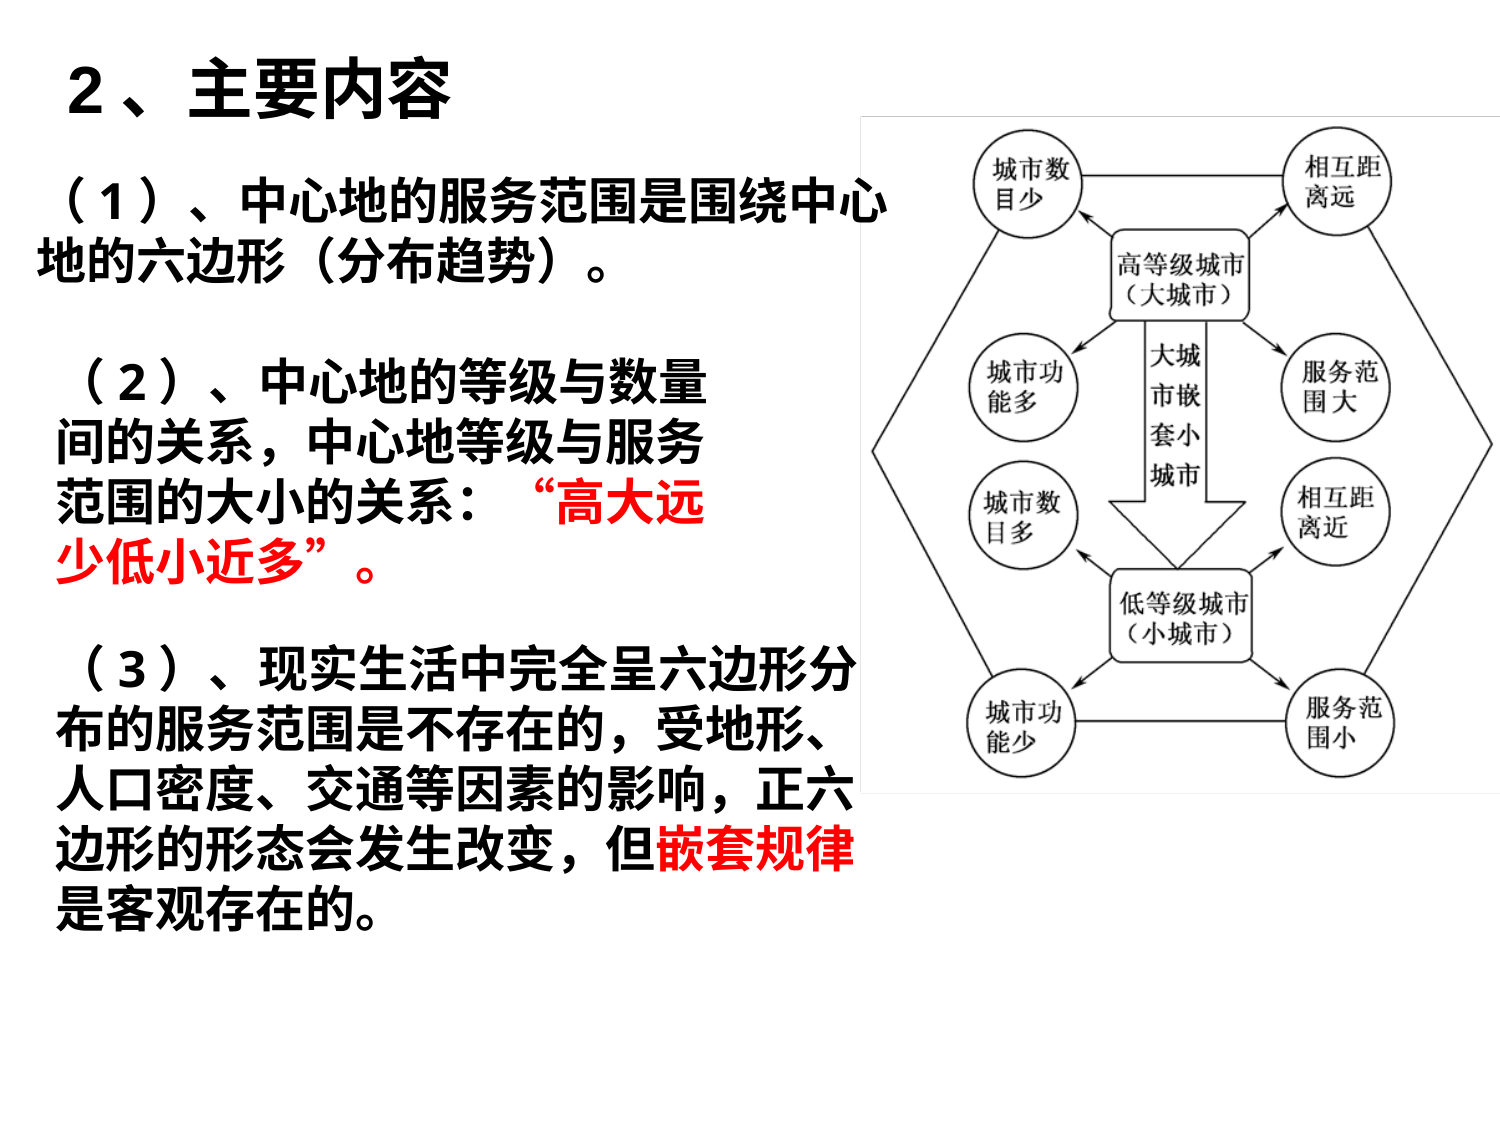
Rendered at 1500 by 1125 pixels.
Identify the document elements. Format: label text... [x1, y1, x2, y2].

text_box （3）、现实生活中完全呈六边形分布的服务范围是不存在的，受地形、人口密度、交通等因素的影响，正六边形的形态会发生改变，但嵌套规律是客观存在的。 [41, 630, 880, 945]
text_box 2、主要内容 [52, 39, 714, 135]
text_box （1）、中心地的服务范围是围绕中心地的六边形（分布趋势）。 [21, 162, 826, 298]
picture [831, 99, 1500, 827]
text_box （2）、中心地的等级与数量间的关系，中心地等级与服务范围的大小的关系：“高大远少低小近多”。 [41, 343, 754, 599]
